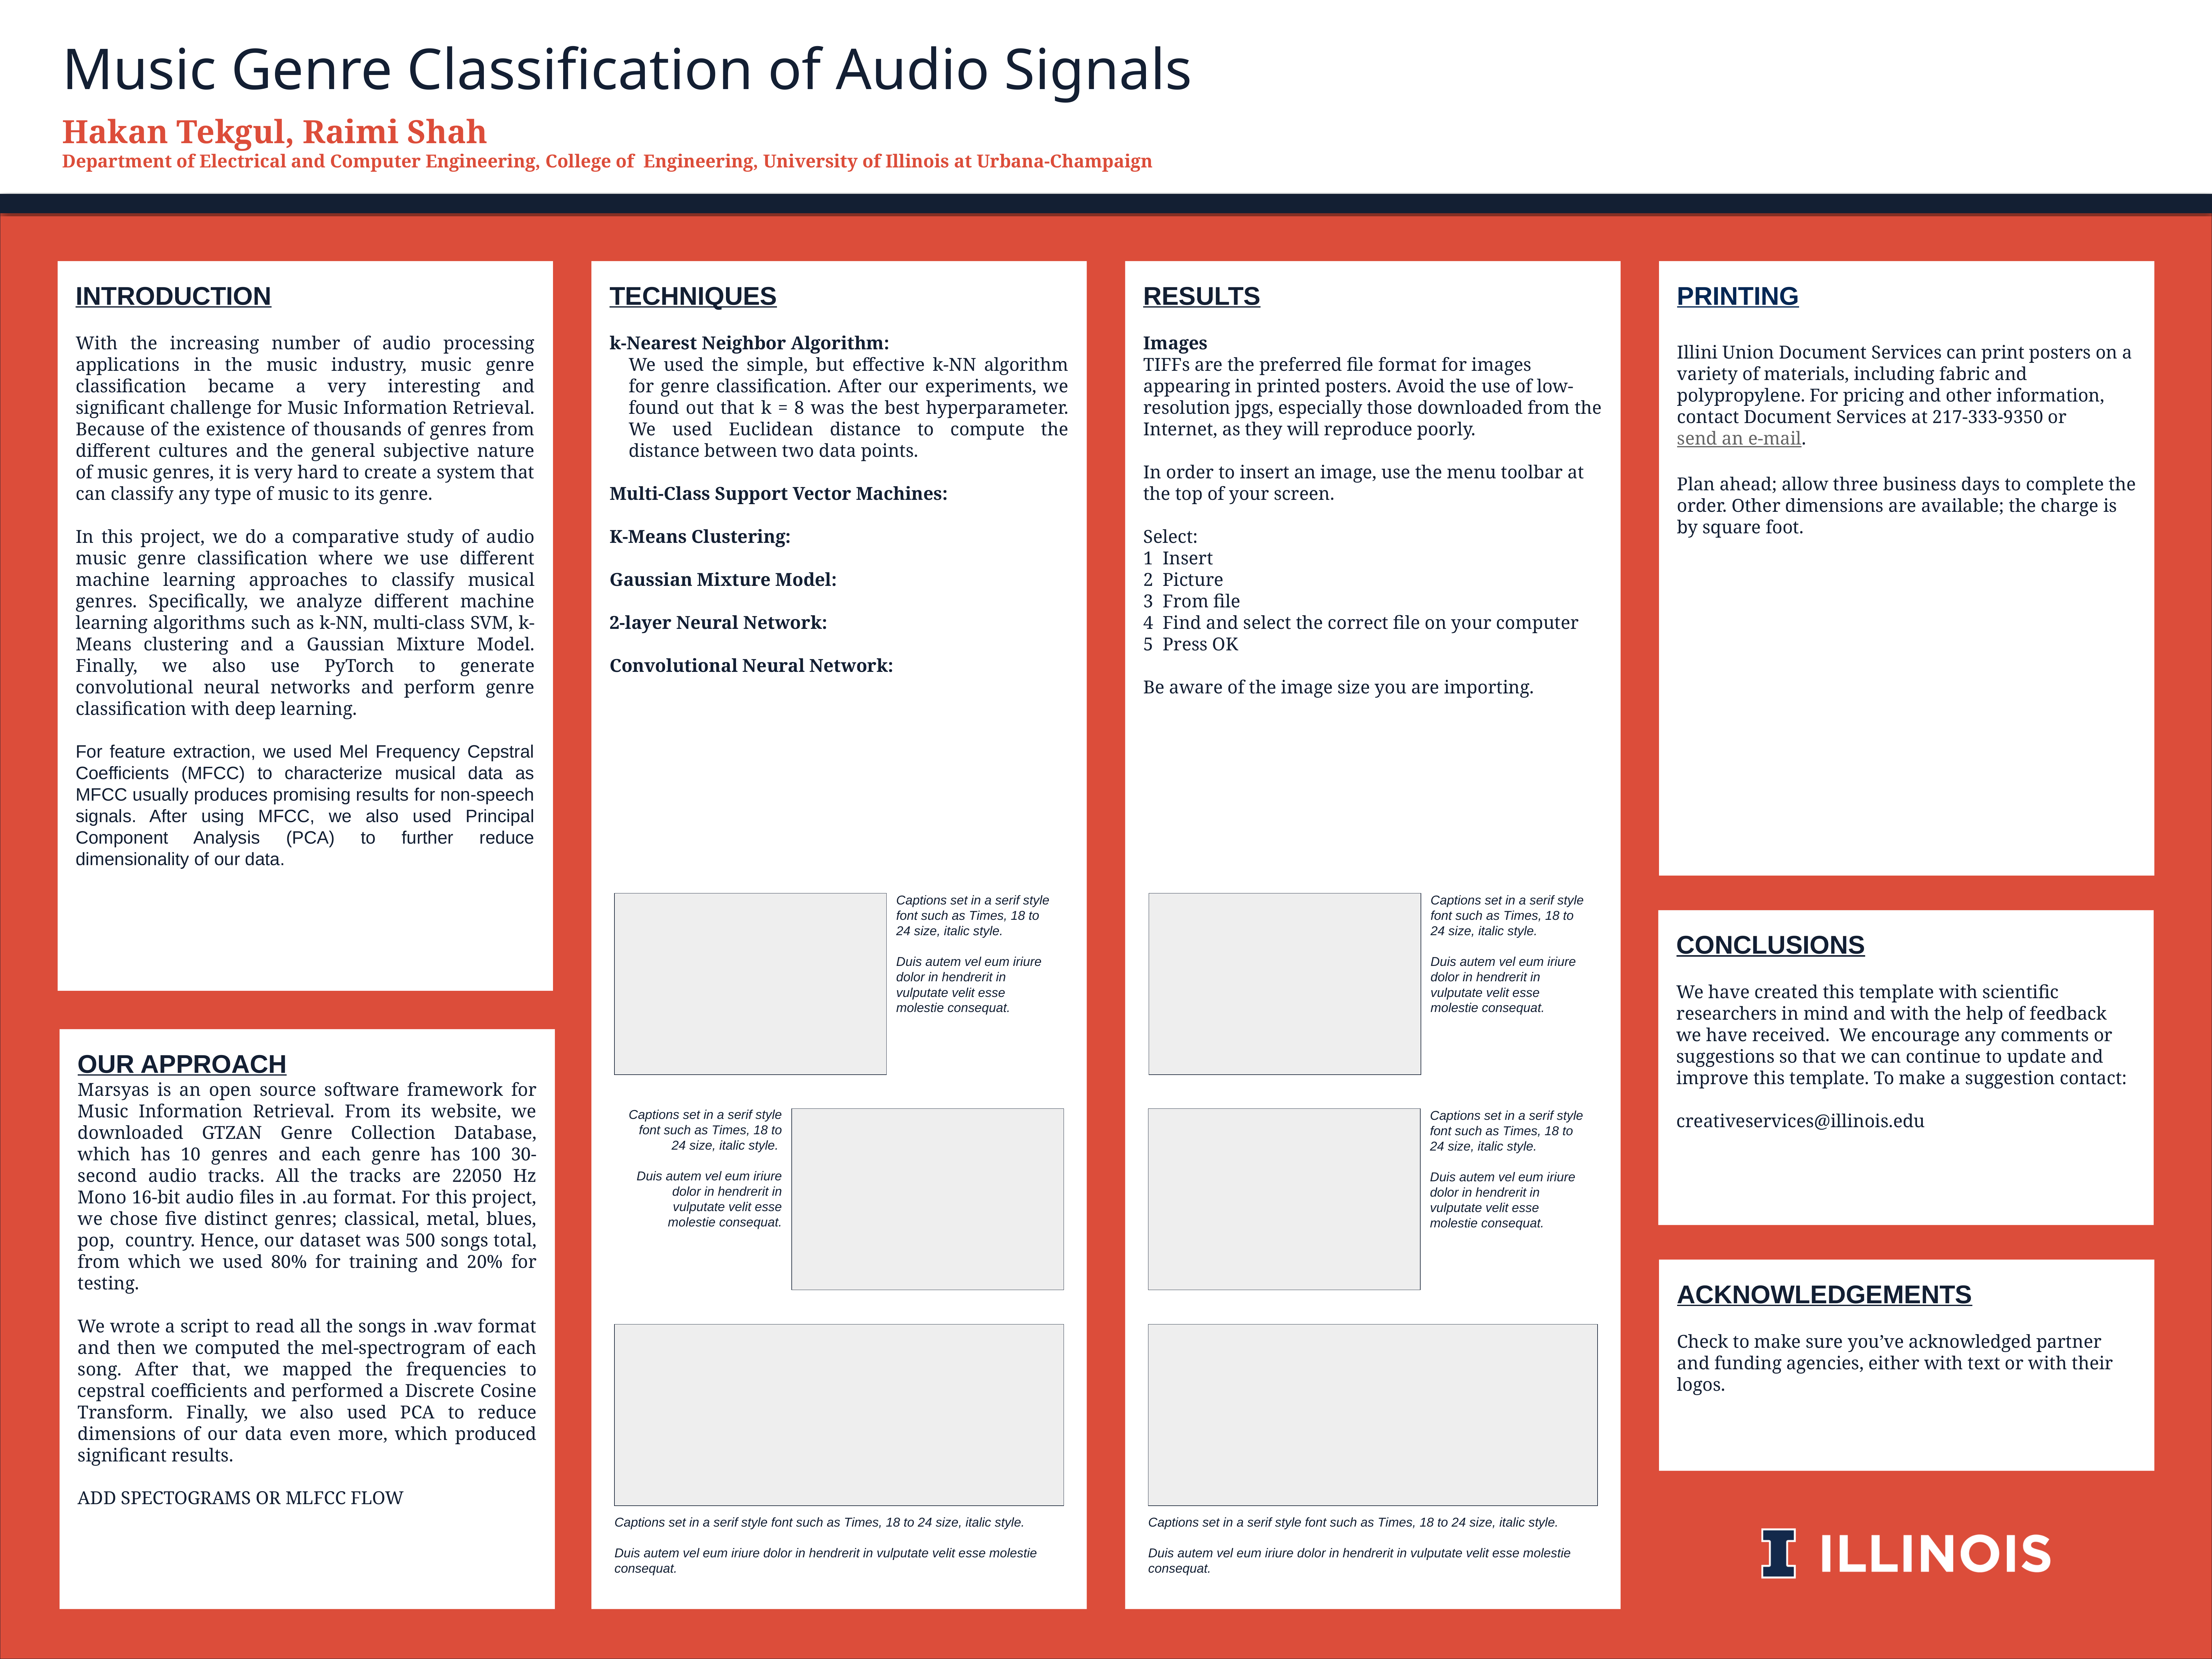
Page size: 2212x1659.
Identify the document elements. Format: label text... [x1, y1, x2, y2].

text_box RESULTS Images TIFFs are the preferred file format for images appearing in printed posters. Avoid the use of low-resolution jpgs, especially those downloaded from the Internet, as they will reproduce poorly. In order to insert an image, use the menu toolbar at the top of your screen. Select: 1 Insert 2 Picture 3 From file 4 Find and select the correct file on your computer 5 Press OK Be aware of the image size you are importing. [1125, 261, 1621, 1609]
text_box [1148, 1108, 1421, 1290]
text_box Captions set in a serif style font such as Times, 18 to 24 size, italic style. Duis autem vel eum iriure dolor in hendrerit in vulputate velit esse molestie consequat. [887, 883, 1064, 1024]
text_box INTRODUCTION With the increasing number of audio processing applications in the music industry, music genre classification became a very interesting and significant challenge for Music Information Retrieval. Because of the existence of thousands of genres from different cultures and the general subjective nature of music genres, it is very hard to create a system that can classify any type of music to its genre. In this project, we do a comparative study of audio music genre classification where we use different machine learning approaches to classify musical genres. Specifically, we analyze different machine learning algorithms such as k-NN, multi-class SVM, k-Means clustering and a Gaussian Mixture Model. Finally, we also use PyTorch to generate convolutional neural networks and perform genre classification with deep learning. For feature extraction, we used Mel Frequency Cepstral Coefficients (MFCC) to characterize musical data as MFCC usually produces promising results for non-speech signals. After using MFCC, we also used Principal Component Analysis (PCA) to further reduce dimensionality of our data. [57, 261, 553, 991]
text_box [1149, 893, 1421, 1075]
text_box [1148, 1324, 1598, 1506]
text_box Music Genre Classification of Audio Signals [57, 30, 2155, 103]
text_box [614, 893, 887, 1075]
text_box [614, 1324, 1064, 1506]
text_box TECHNIQUES k-Nearest Neighbor Algorithm: We used the simple, but effective k-NN algorithm for genre classification. After our experiments, we found out that k = 8 was the best hyperparameter. We used Euclidean distance to compute the distance between two data points. Multi-Class Support Vector Machines: K-Means Clustering: Gaussian Mixture Model: 2-layer Neural Network: Convolutional Neural Network: [591, 261, 1087, 1609]
text_box Captions set in a serif style font such as Times, 18 to 24 size, italic style. Duis autem vel eum iriure dolor in hendrerit in vulputate velit esse molestie consequat. [614, 1097, 791, 1238]
text_box CONCLUSIONS We have created this template with scientific researchers in mind and with the help of feedback we have received. We encourage any comments or suggestions so that we can continue to update and improve this template. To make a suggestion contact: creativeservices@illinois.edu [1658, 910, 2154, 1225]
text_box Captions set in a serif style font such as Times, 18 to 24 size, italic style. Duis autem vel eum iriure dolor in hendrerit in vulputate velit esse molestie consequat. [1421, 883, 1598, 1024]
text_box Captions set in a serif style font such as Times, 18 to 24 size, italic style. Duis autem vel eum iriure dolor in hendrerit in vulputate velit esse molestie consequat. [1148, 1512, 1598, 1578]
picture [1761, 1528, 2051, 1579]
text_box PRINTING Illini Union Document Services can print posters on a variety of materials, including fabric and polypropylene. For pricing and other information, contact Document Services at 217-333-9350 or send an e-mail. Plan ahead; allow three business days to complete the order. Other dimensions are available; the charge is by square foot. [1659, 261, 2155, 876]
text_box OUR APPROACH Marsyas is an open source software framework for Music Information Retrieval. From its website, we downloaded GTZAN Genre Collection Database, which has 10 genres and each genre has 100 30-second audio tracks. All the tracks are 22050 Hz Mono 16-bit audio files in .au format. For this project, we chose five distinct genres; classical, metal, blues, pop, country. Hence, our dataset was 500 songs total, from which we used 80% for training and 20% for testing. We wrote a script to read all the songs in .wav format and then we computed the mel-spectrogram of each song. After that, we mapped the frequencies to cepstral coefficients and performed a Discrete Cosine Transform. Finally, we also used PCA to reduce dimensions of our data even more, which produced significant results. ADD SPECTOGRAMS OR MLFCC FLOW [59, 1029, 555, 1609]
text_box ACKNOWLEDGEMENTS Check to make sure you’ve acknowledged partner and funding agencies, either with text or with their logos. [1659, 1259, 2155, 1471]
text_box Captions set in a serif style font such as Times, 18 to 24 size, italic style. Duis autem vel eum iriure dolor in hendrerit in vulputate velit esse molestie consequat. [1421, 1098, 1598, 1239]
text_box Captions set in a serif style font such as Times, 18 to 24 size, italic style. Duis autem vel eum iriure dolor in hendrerit in vulputate velit esse molestie consequat. [614, 1512, 1064, 1578]
text_box Hakan Tekgul, Raimi Shah Department of Electrical and Computer Engineering, College of Engineering, University of Illinois at Urbana-Champaign [57, 109, 2155, 174]
text_box [791, 1108, 1064, 1290]
